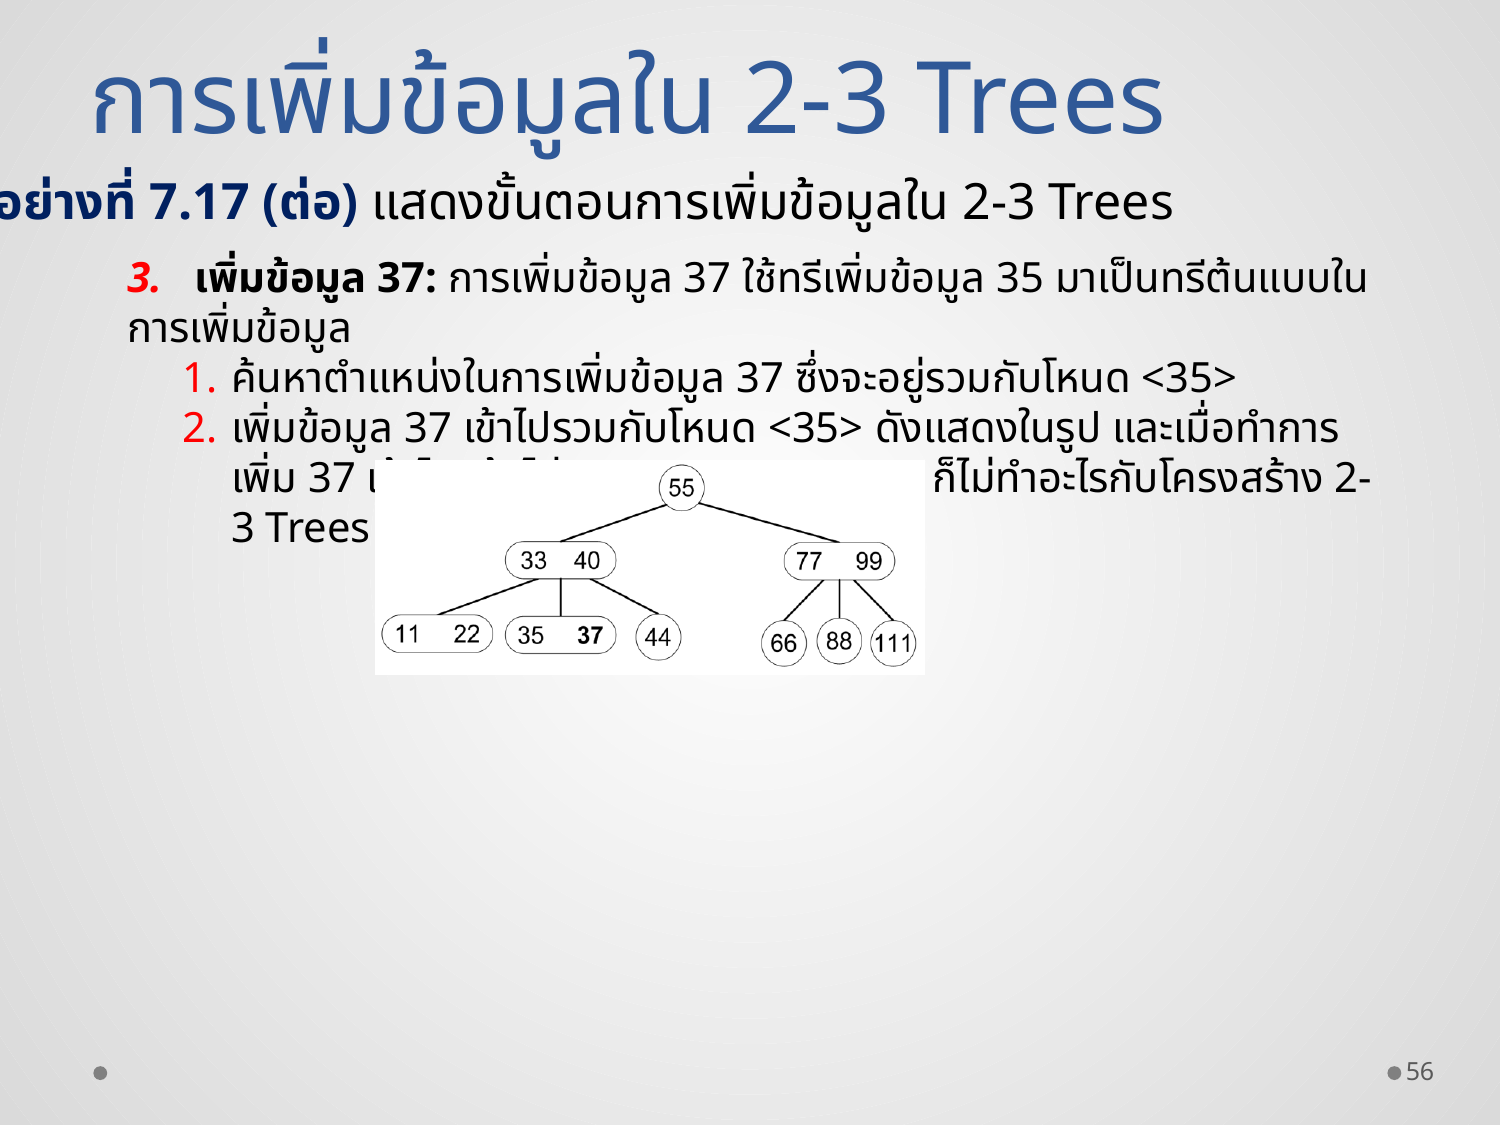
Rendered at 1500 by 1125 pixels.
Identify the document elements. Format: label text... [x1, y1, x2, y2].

slide_number 56 [1401, 1042, 1494, 1103]
text_box การเพิ่มข้อมูลใน 2-3 Trees [74, 24, 1425, 175]
text_box ตัวอย่างที่ 7.17 (ต่อ) แสดงขั้นตอนการเพิ่มข้อมูลใน 2-3 Trees [0, 162, 1202, 238]
text_box 3. เพิ่มข้อมูล 37: การเพิ่มข้อมูล 37 ใช้ทรีเพิ่มข้อมูล 35 มาเป็นทรีต้นแบบในการเพิ่มข้อมูล ค้นหาตำแหน่งในการเพิ่มข้อมูล 37 ซึ่งจะอยู่รวมกับโหนด <35> เพิ่มข้อมูล 37 เข้าไปรวมกับโหนด <35> ดังแสดงในรูป และเมื่อทำการเพิ่ม 37 เข้าไปแล้วไม่ผิดกฎของ 2-3 Trees ก็ไม่ทำอะไรกับโครงสร้าง 2-3 Trees [112, 243, 1400, 558]
picture [374, 459, 926, 676]
